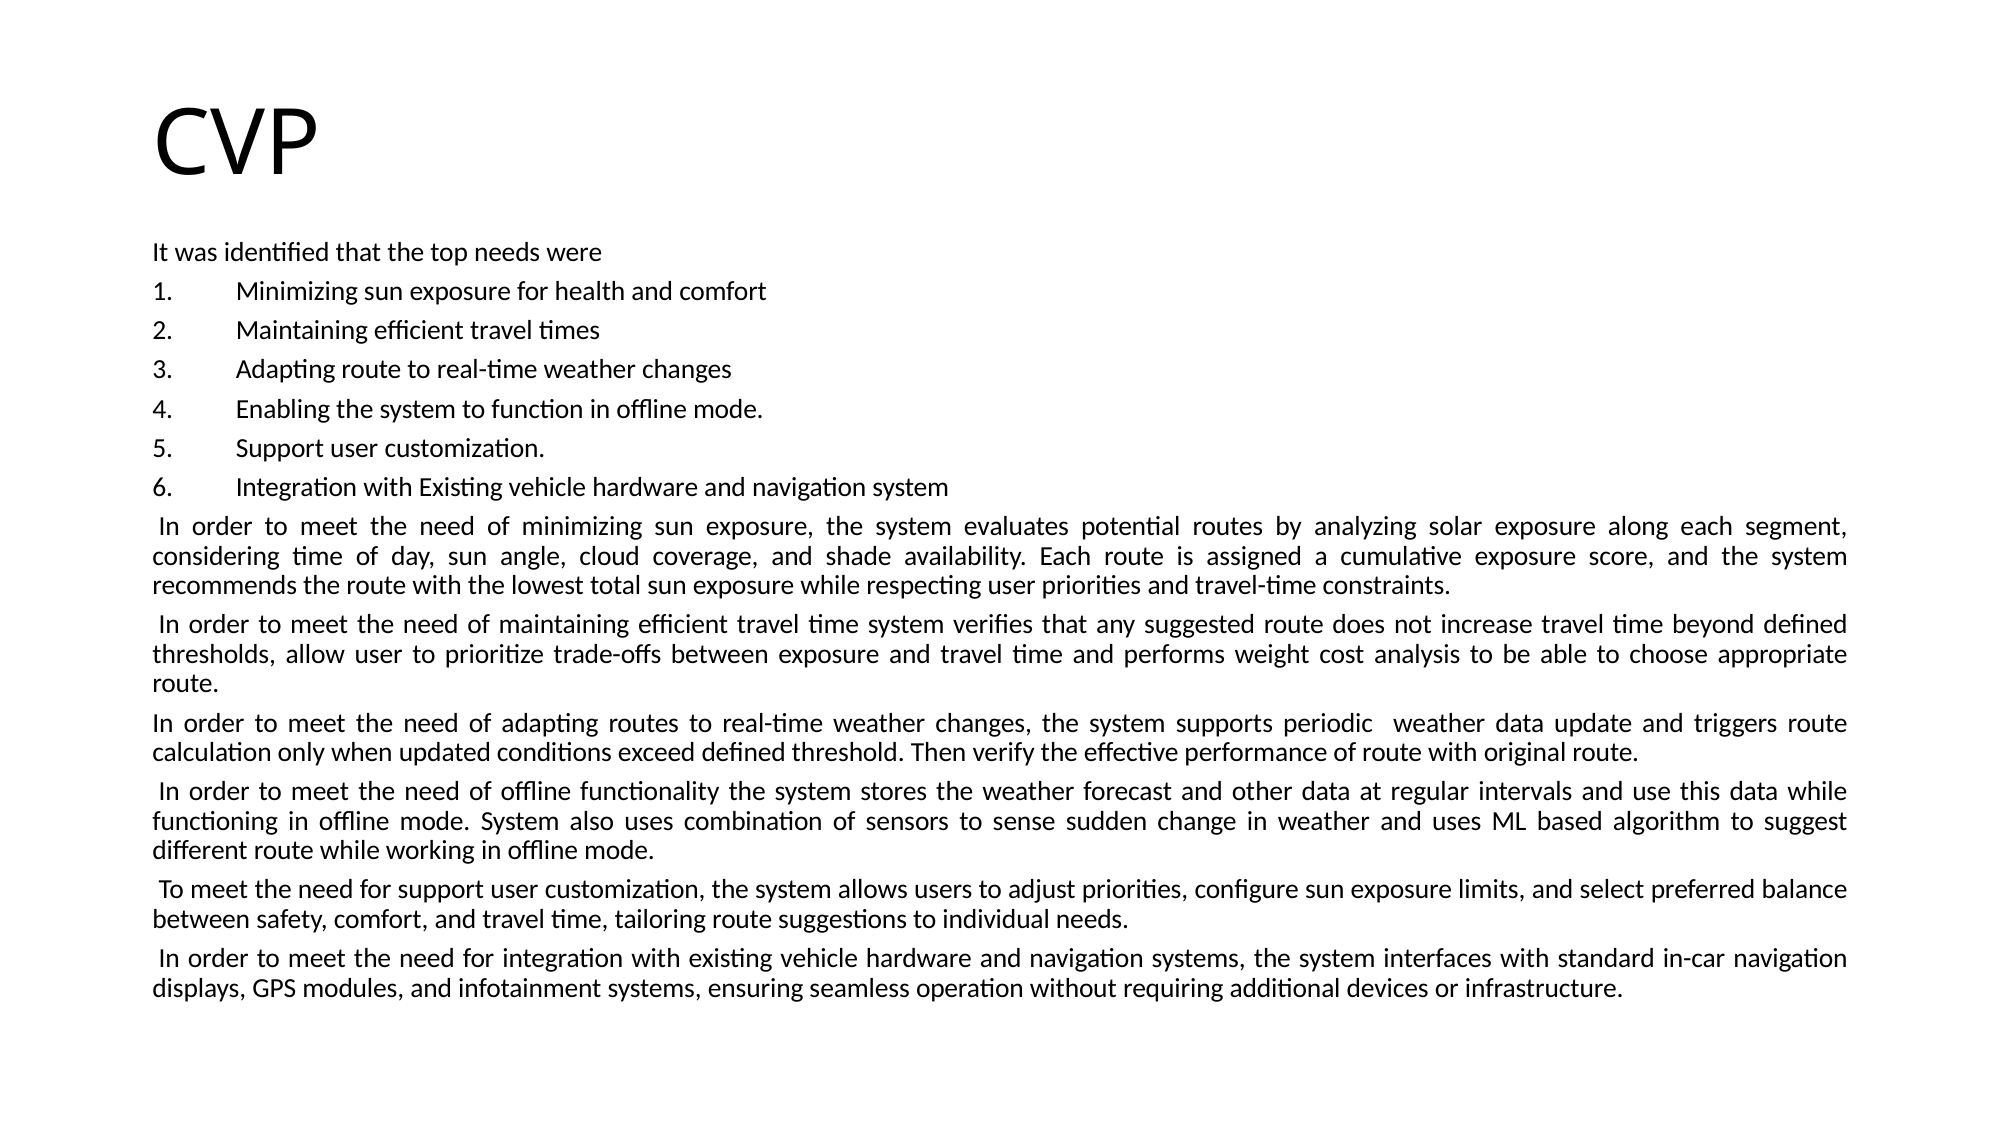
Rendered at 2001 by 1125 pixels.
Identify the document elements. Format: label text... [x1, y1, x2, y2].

list It was identified that the top needs were Minimizing sun exposure for health and comfort Maintaining efficient travel times Adapting route to real-time weather changes Enabling the system to function in offline mode. Support user customization. Integration with Existing vehicle hardware and navigation system In order to meet the need of minimizing sun exposure, the system evaluates potential routes by analyzing solar exposure along each segment, considering time of day, sun angle, cloud coverage, and shade availability. Each route is assigned a cumulative exposure score, and the system recommends the route with the lowest total sun exposure while respecting user priorities and travel-time constraints. In order to meet the need of maintaining efficient travel time system verifies that any suggested route does not increase travel time beyond defined thresholds, allow user to prioritize trade-offs between exposure and travel time and performs weight cost analysis to be able to choose appropriate route. In order to meet the need of adapting routes to real-time weather changes, the system supports periodic weather data update and triggers route calculation only when updated conditions exceed defined threshold. Then verify the effective performance of route with original route. In order to meet the need of offline functionality the system stores the weather forecast and other data at regular intervals and use this data while functioning in offline mode. System also uses combination of sensors to sense sudden change in weather and uses ML based algorithm to suggest different route while working in offline mode. To meet the need for support user customization, the system allows users to adjust priorities, configure sun exposure limits, and select preferred balance between safety, comfort, and travel time, tailoring route suggestions to individual needs. In order to meet the need for integration with existing vehicle hardware and navigation systems, the system interfaces with standard in-car navigation displays, GPS modules, and infotainment systems, ensuring seamless operation without requiring additional devices or infrastructure. [137, 230, 1863, 1014]
title CVP [137, 59, 1863, 230]
